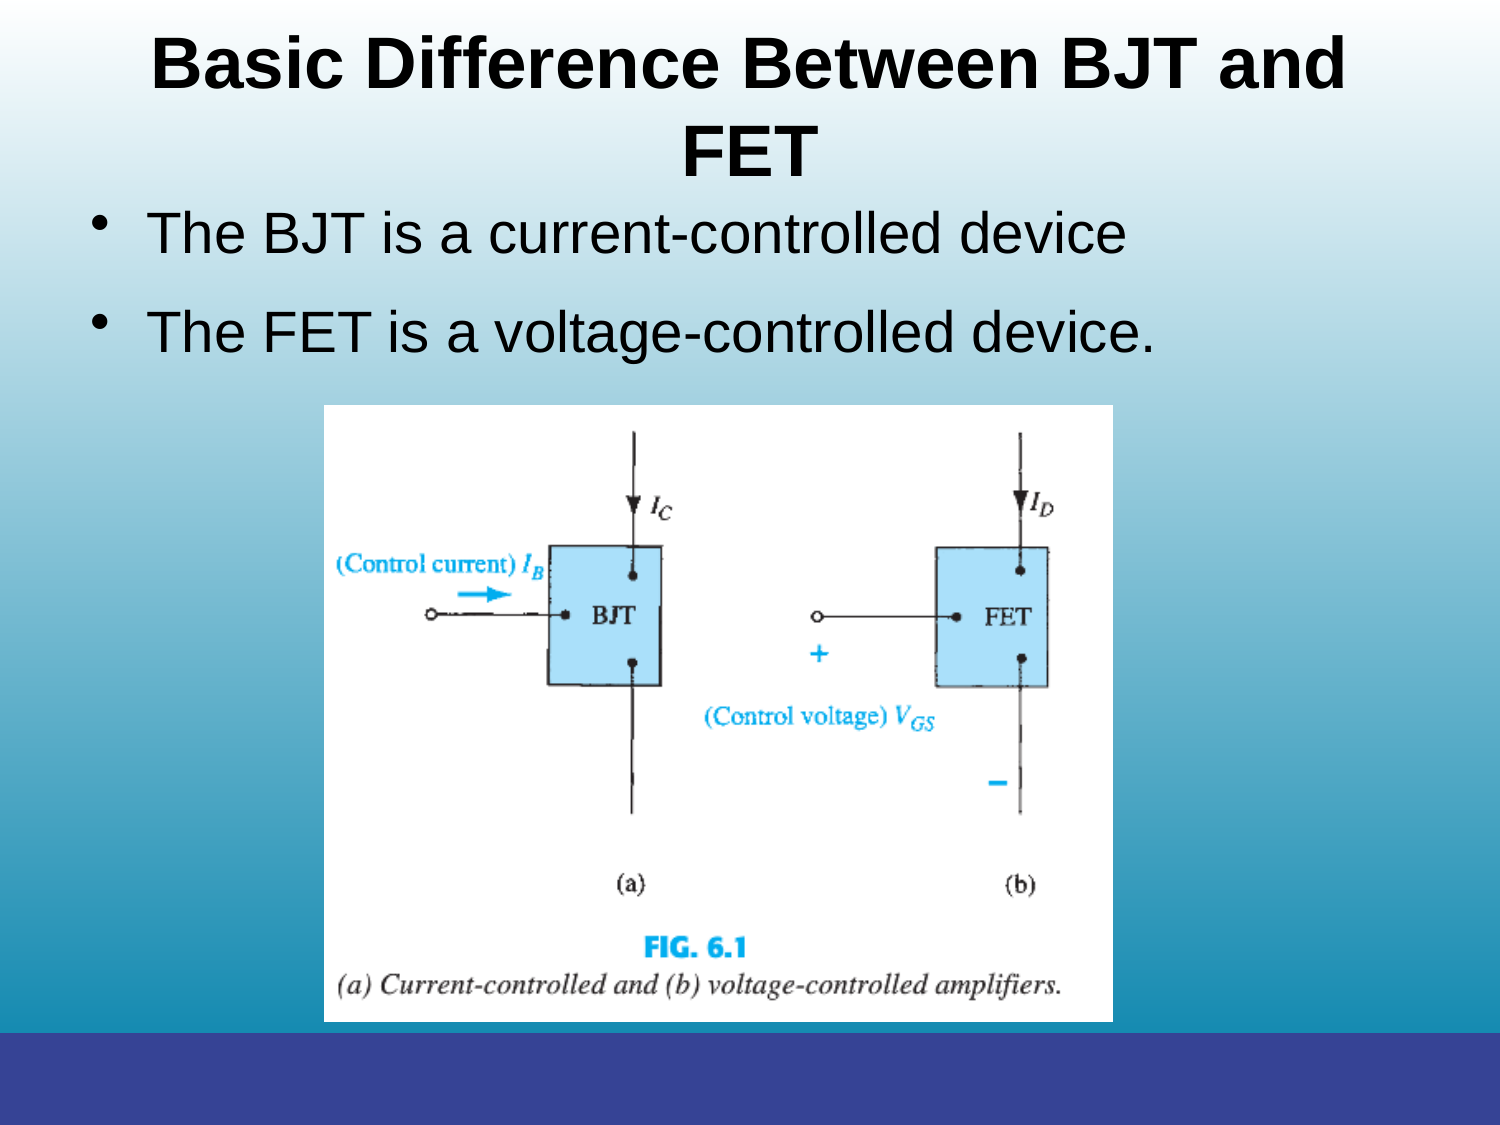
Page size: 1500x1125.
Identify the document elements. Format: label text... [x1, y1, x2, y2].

title Basic Difference Between BJT and FET [75, 45, 1425, 163]
picture [0, 1033, 1500, 1125]
picture [324, 405, 1113, 1023]
list The BJT is a current-controlled device The FET is a voltage-controlled device. [75, 187, 1425, 1000]
